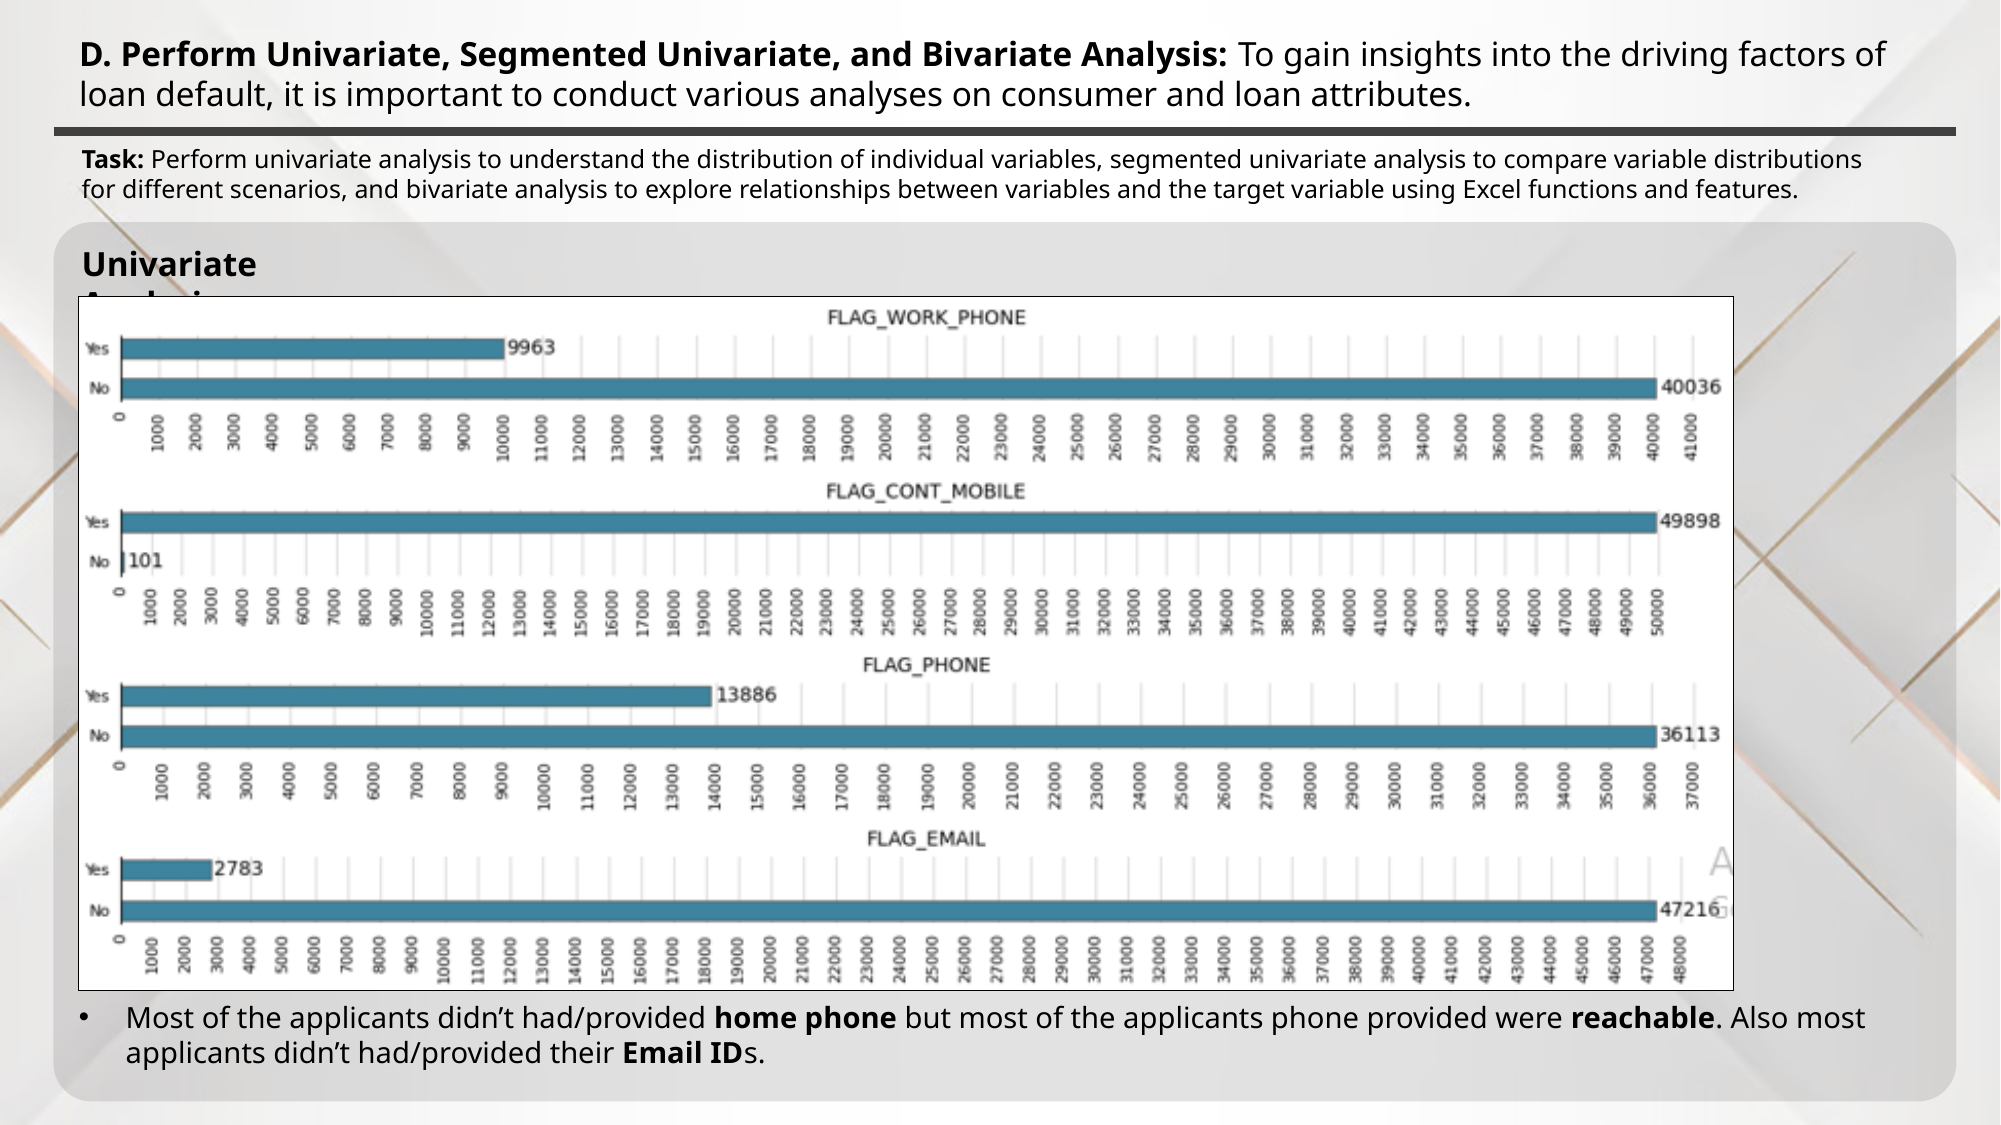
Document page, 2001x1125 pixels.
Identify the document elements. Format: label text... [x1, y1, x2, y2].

picture [0, 0, 2001, 1125]
text_box Task: Perform univariate analysis to understand the distribution of individual variables, segmented univariate analysis to compare variable distributions for different scenarios, and bivariate analysis to explore relationships between variables and the target variable using Excel functions and features. [66, 136, 1912, 211]
text_box Univariate Analysis: [66, 235, 410, 331]
text_box Most of the applicants didn’t had/provided home phone but most of the applicants phone provided were reachable. Also most applicants didn’t had/provided their Email IDs. [64, 991, 1912, 1077]
text_box [52, 221, 1958, 1103]
text_box D. Perform Univariate, Segmented Univariate, and Bivariate Analysis: To gain insights into the driving factors of loan default, it is important to conduct various analyses on consumer and loan attributes. [64, 25, 1912, 120]
